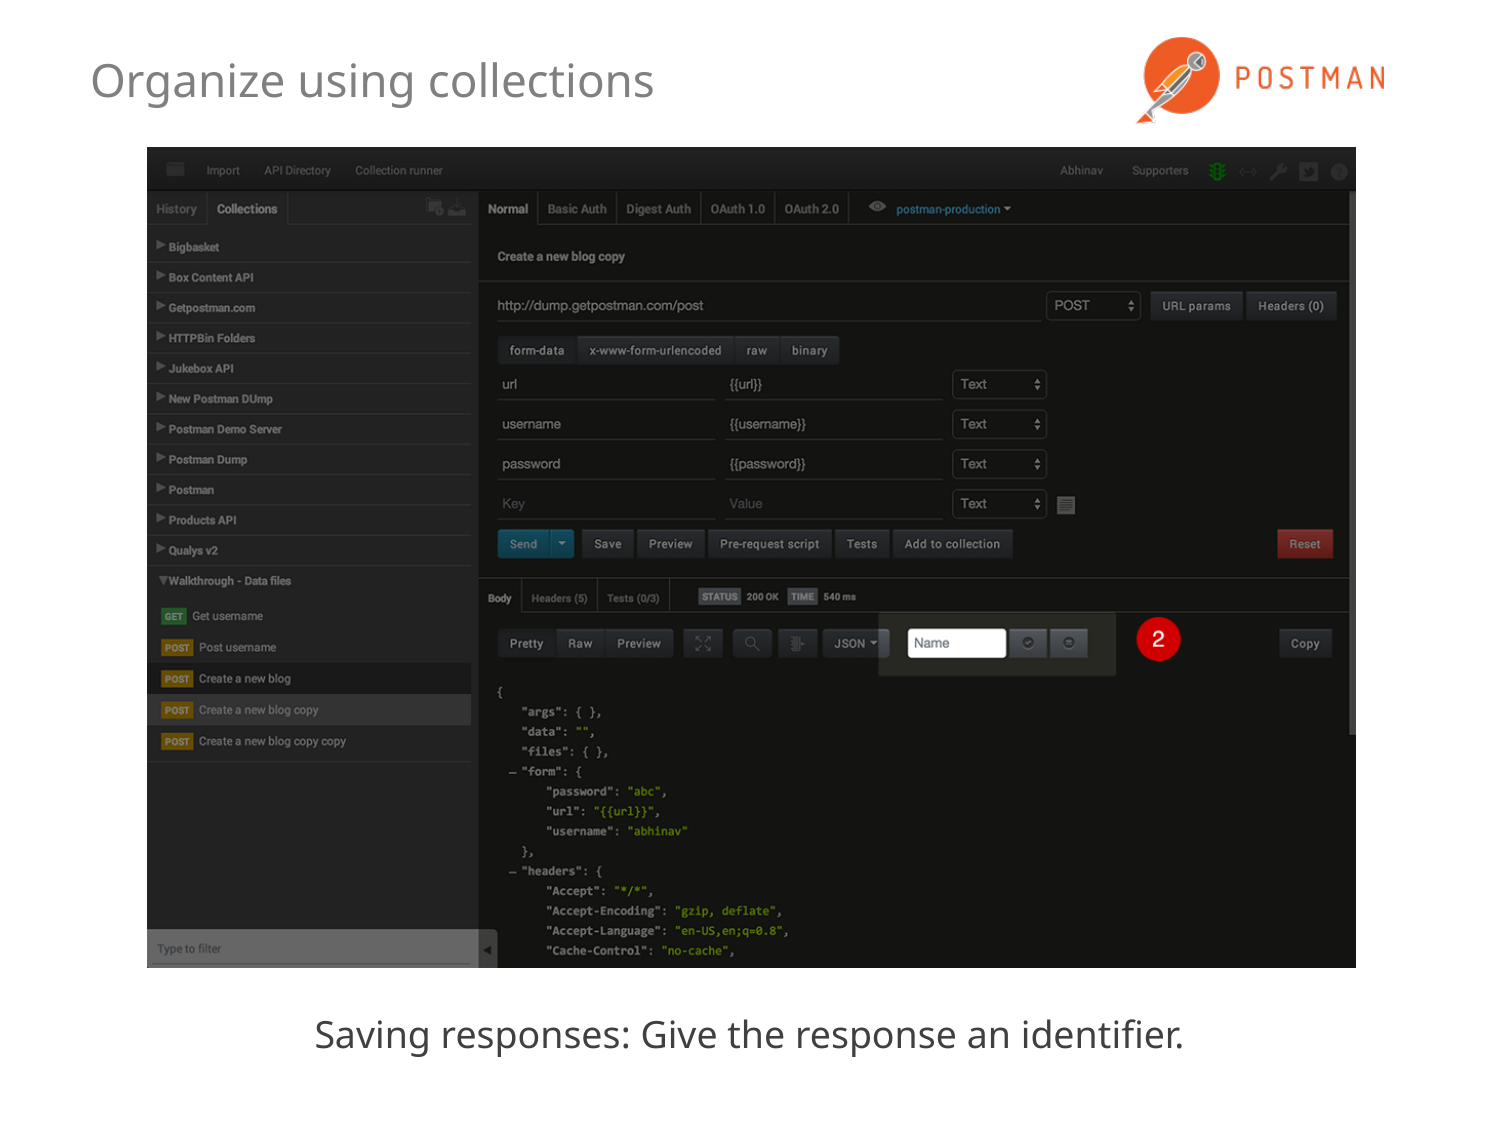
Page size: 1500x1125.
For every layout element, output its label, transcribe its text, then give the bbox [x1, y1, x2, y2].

picture [1124, 36, 1396, 126]
picture [146, 147, 1356, 968]
title Organize using collections [75, 0, 955, 173]
list Saving responses: Give the response an identifier. [75, 980, 1425, 1125]
